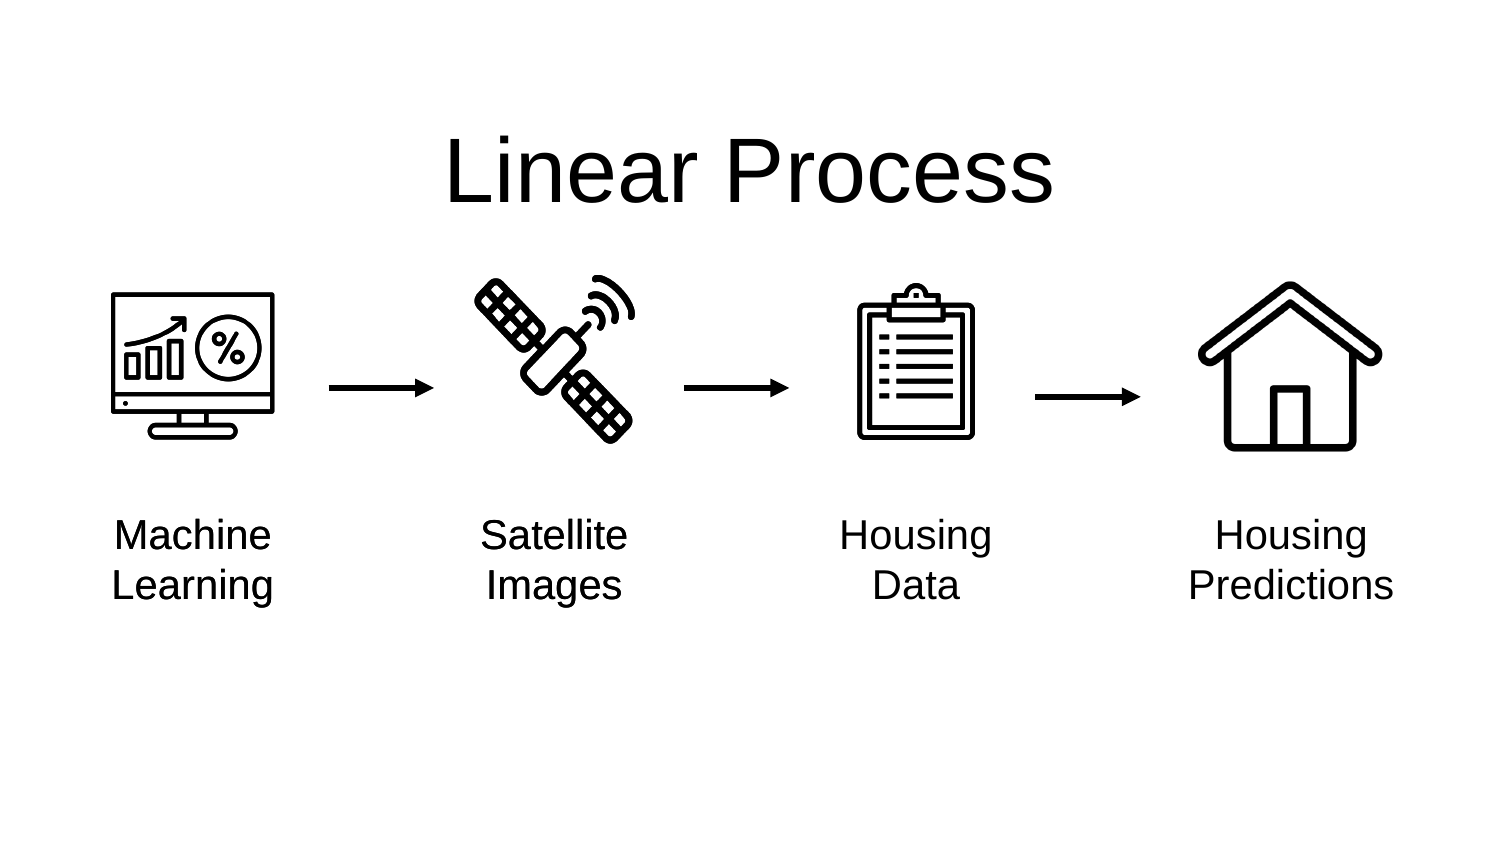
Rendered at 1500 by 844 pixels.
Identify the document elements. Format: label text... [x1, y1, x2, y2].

title Linear Process [51, 40, 1449, 236]
picture [1162, 264, 1418, 471]
picture [818, 266, 1014, 462]
text_box Machine Learning [82, 492, 304, 623]
text_box Housing Predictions [1162, 492, 1420, 623]
picture [79, 275, 307, 471]
text_box Satellite Images [444, 492, 665, 623]
text_box Housing Data [805, 492, 1026, 623]
picture [453, 275, 656, 471]
